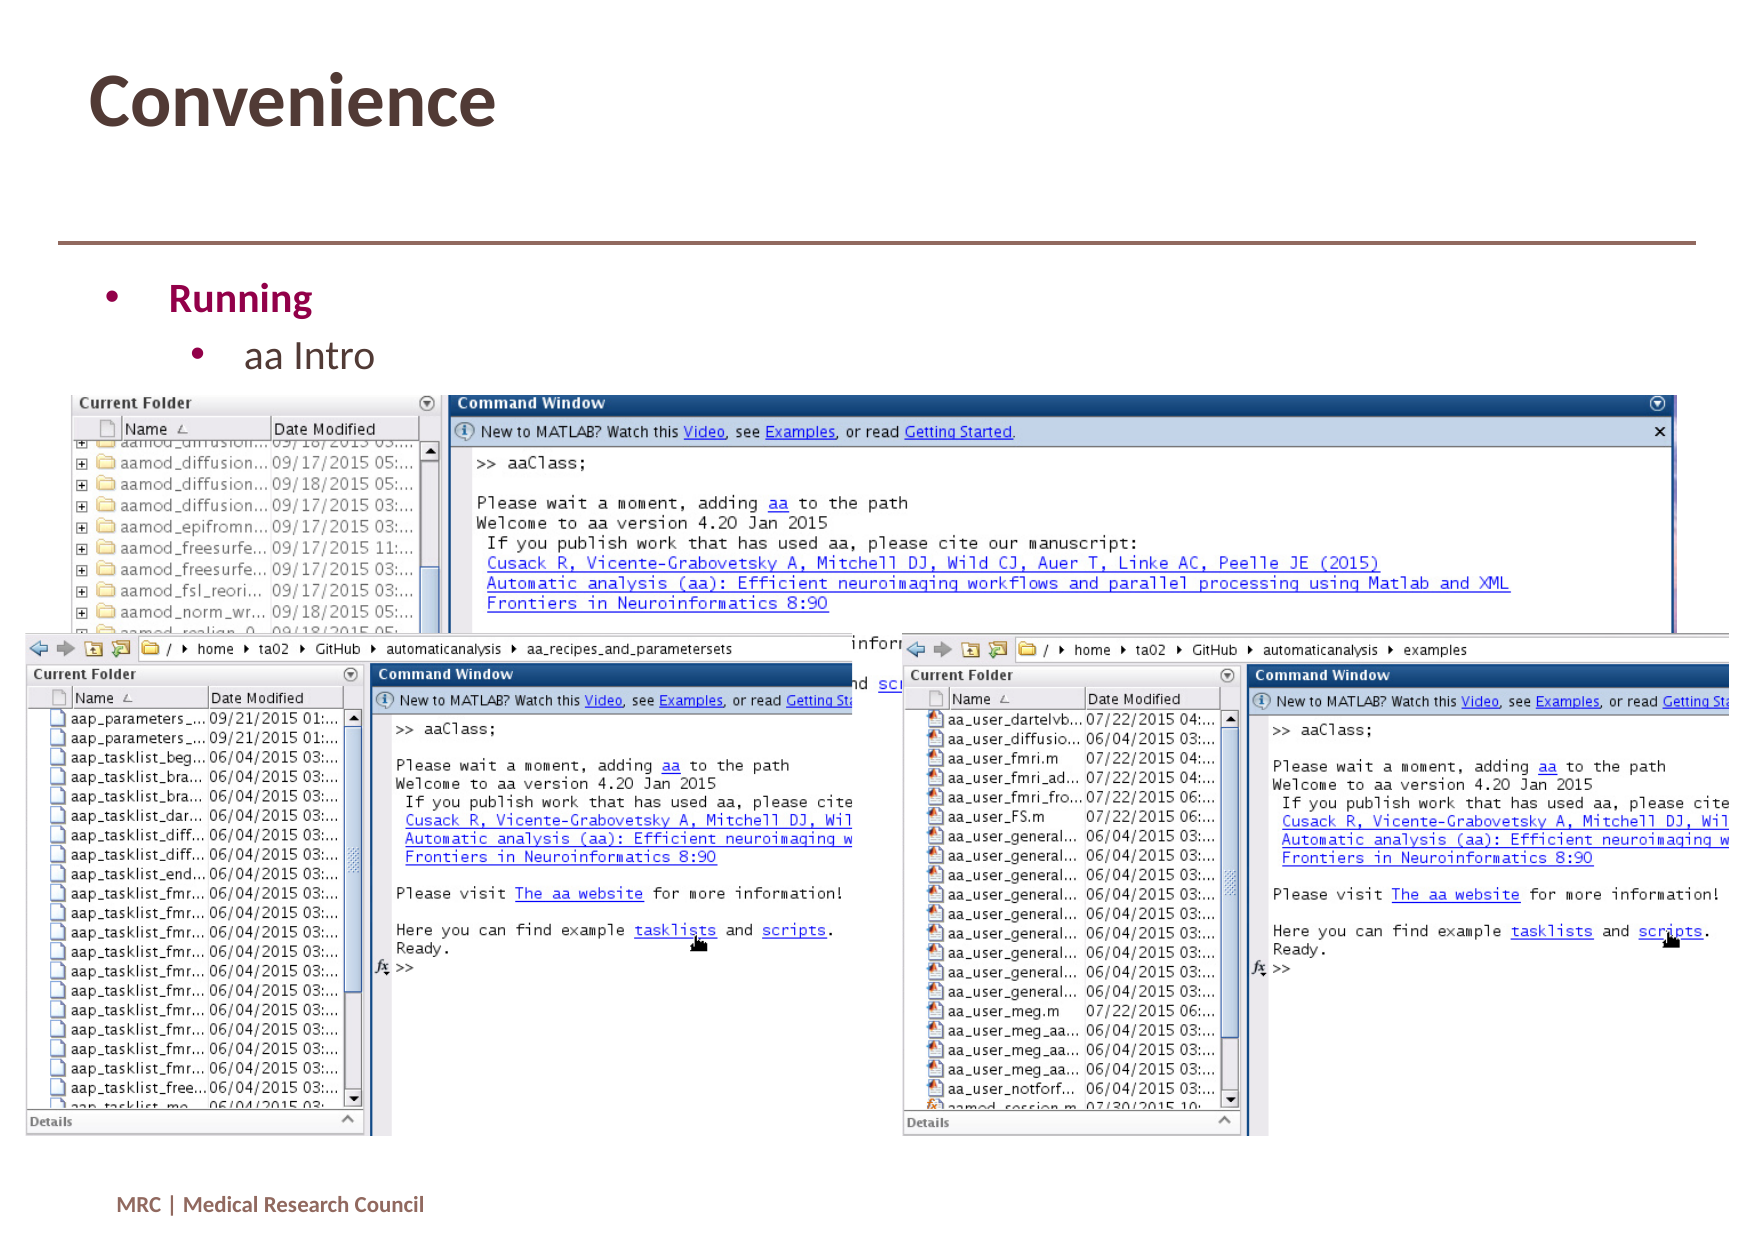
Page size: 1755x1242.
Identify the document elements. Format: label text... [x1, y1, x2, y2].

footer MRC | Medical Research Council [0, 1180, 549, 1242]
picture [25, 395, 1729, 1136]
list Running aa Intro [87, 255, 1755, 1012]
title Convenience [87, 49, 1667, 152]
